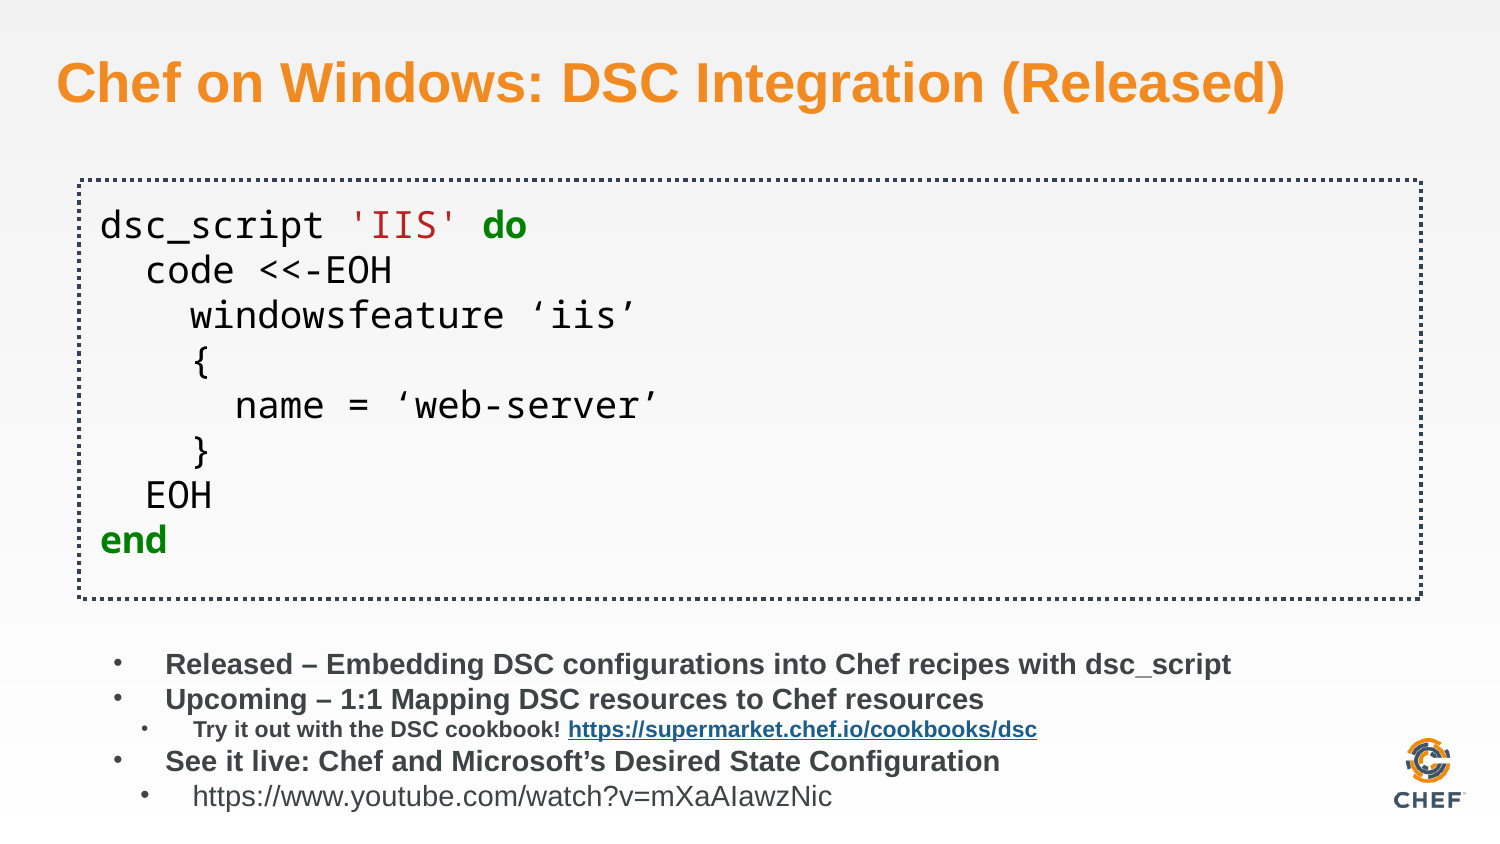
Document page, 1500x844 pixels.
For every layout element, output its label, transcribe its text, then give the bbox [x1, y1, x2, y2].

title Chef on Windows: DSC Integration (Released) [56, 54, 1444, 117]
list Released – Embedding DSC configurations into Chef recipes with dsc_script Upcoming – 1:1 Mapping DSC resources to Chef resources Try it out with the DSC cookbook! https://supermarket.chef.io/cookbooks/dsc See it live: Chef and Microsoft’s Desired State Configuration https://www.youtube.com/watch?v=mXaAIawzNic [79, 599, 1421, 844]
text_box dsc_script 'IIS' do code <<-EOH windowsfeature ‘iis’ { name = ‘web-server’ } EOH end [79, 179, 1421, 599]
picture [1421, 738, 1466, 808]
